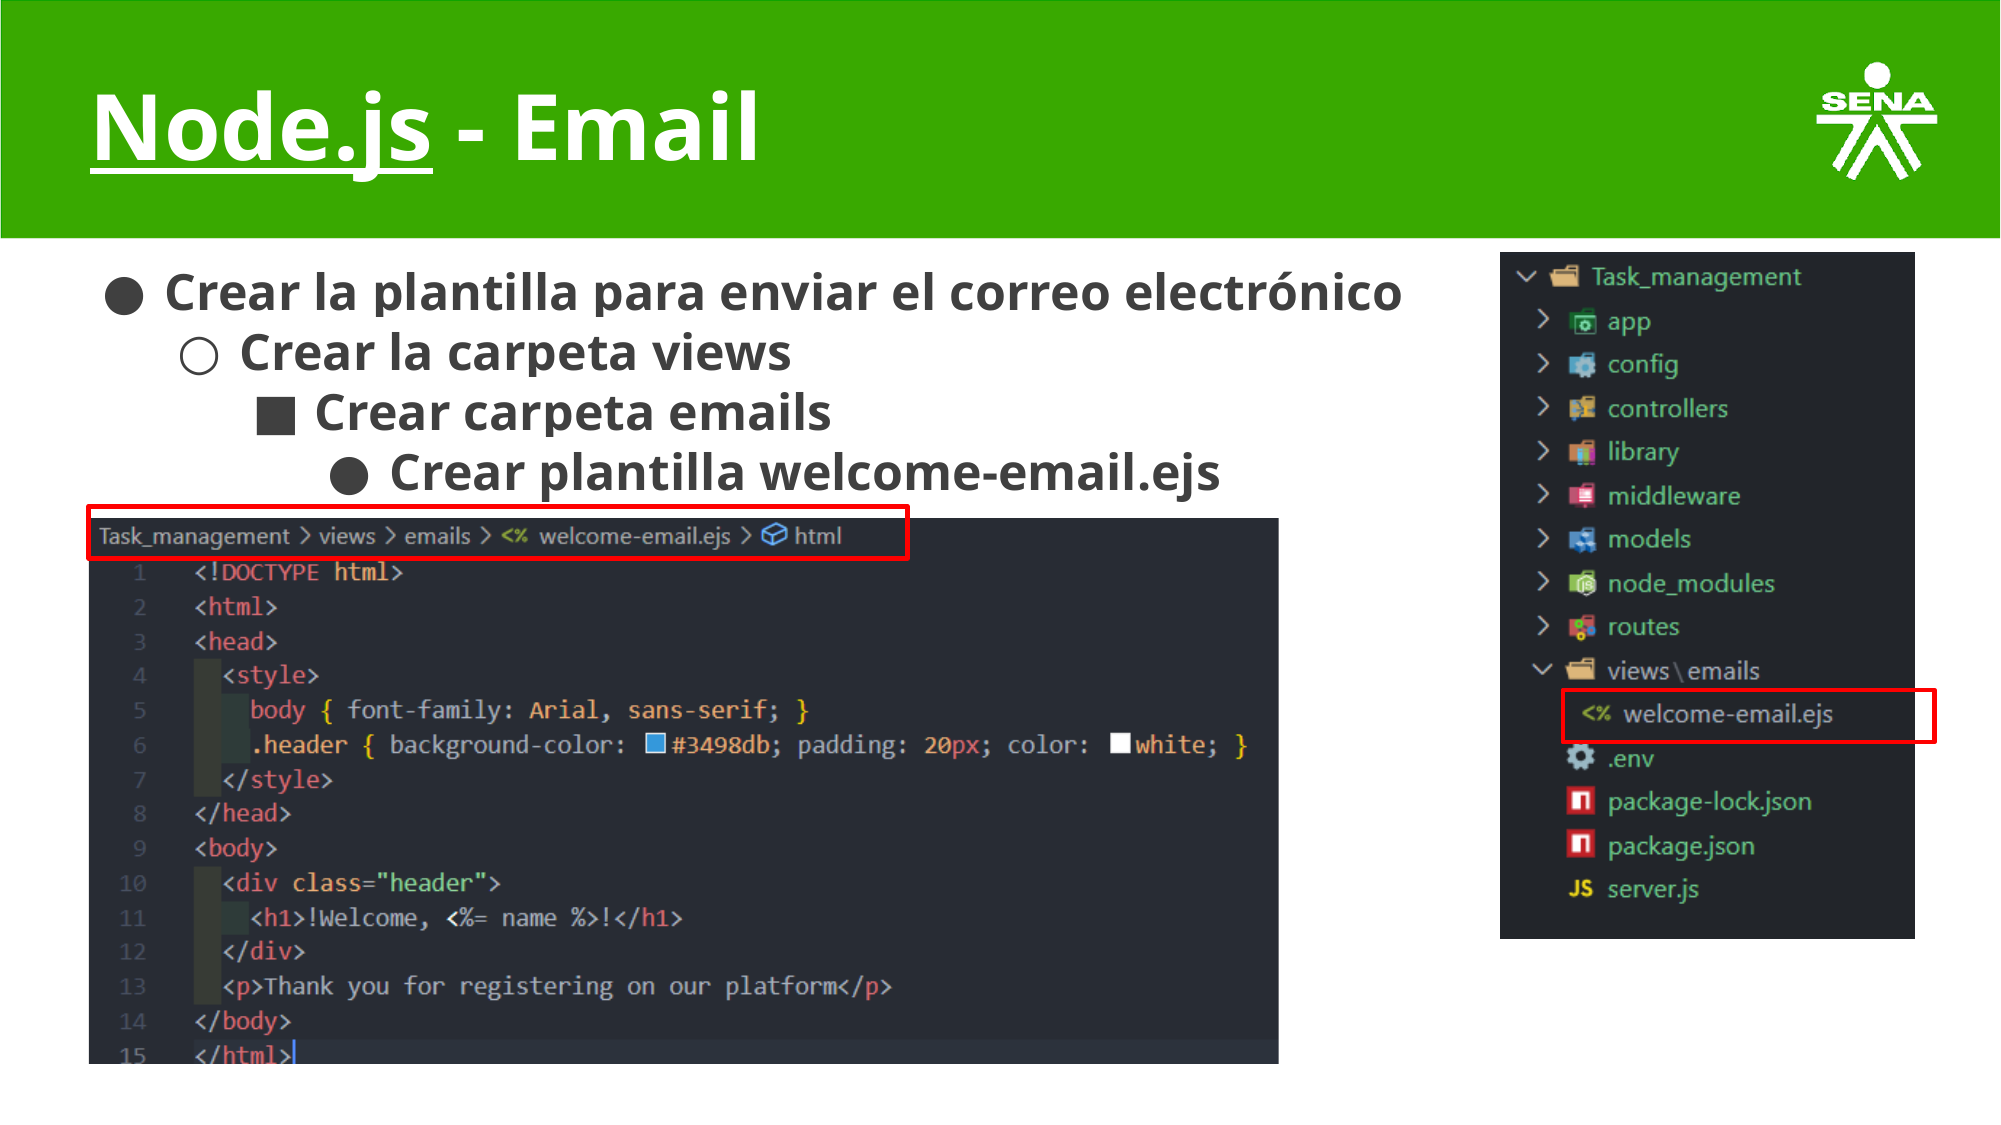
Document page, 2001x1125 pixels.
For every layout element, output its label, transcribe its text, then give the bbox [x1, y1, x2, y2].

text_box Crear la plantilla para enviar el correo electrónico Crear la carpeta views Crear carpeta emails Crear plantilla welcome-email.ejs [74, 252, 1499, 464]
title Node.js - Email [74, 18, 1800, 236]
text_box [1921, 690, 1935, 743]
picture [0, 0, 2001, 1125]
